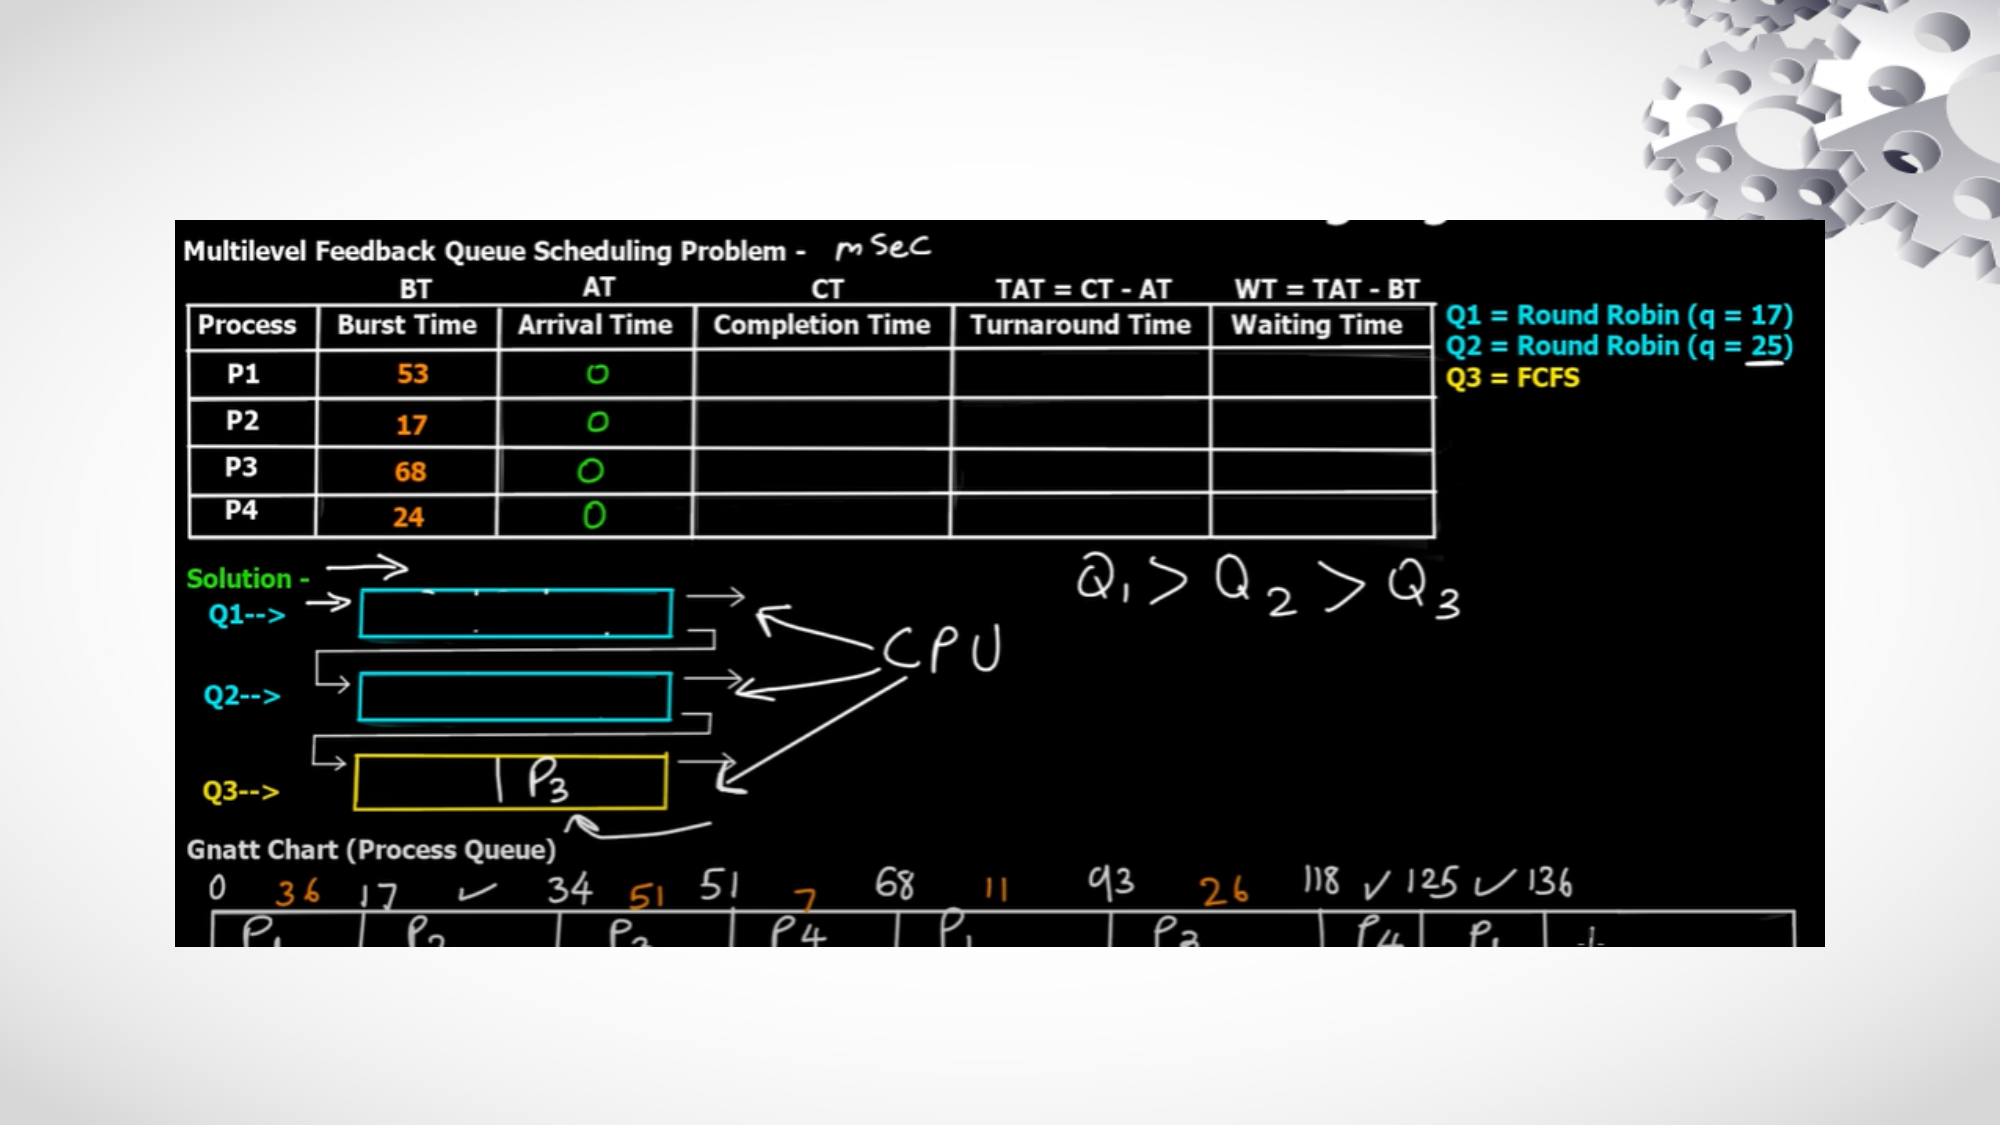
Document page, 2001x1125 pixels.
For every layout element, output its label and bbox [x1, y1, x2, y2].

list [175, 220, 1825, 947]
picture [0, 0, 2000, 1125]
